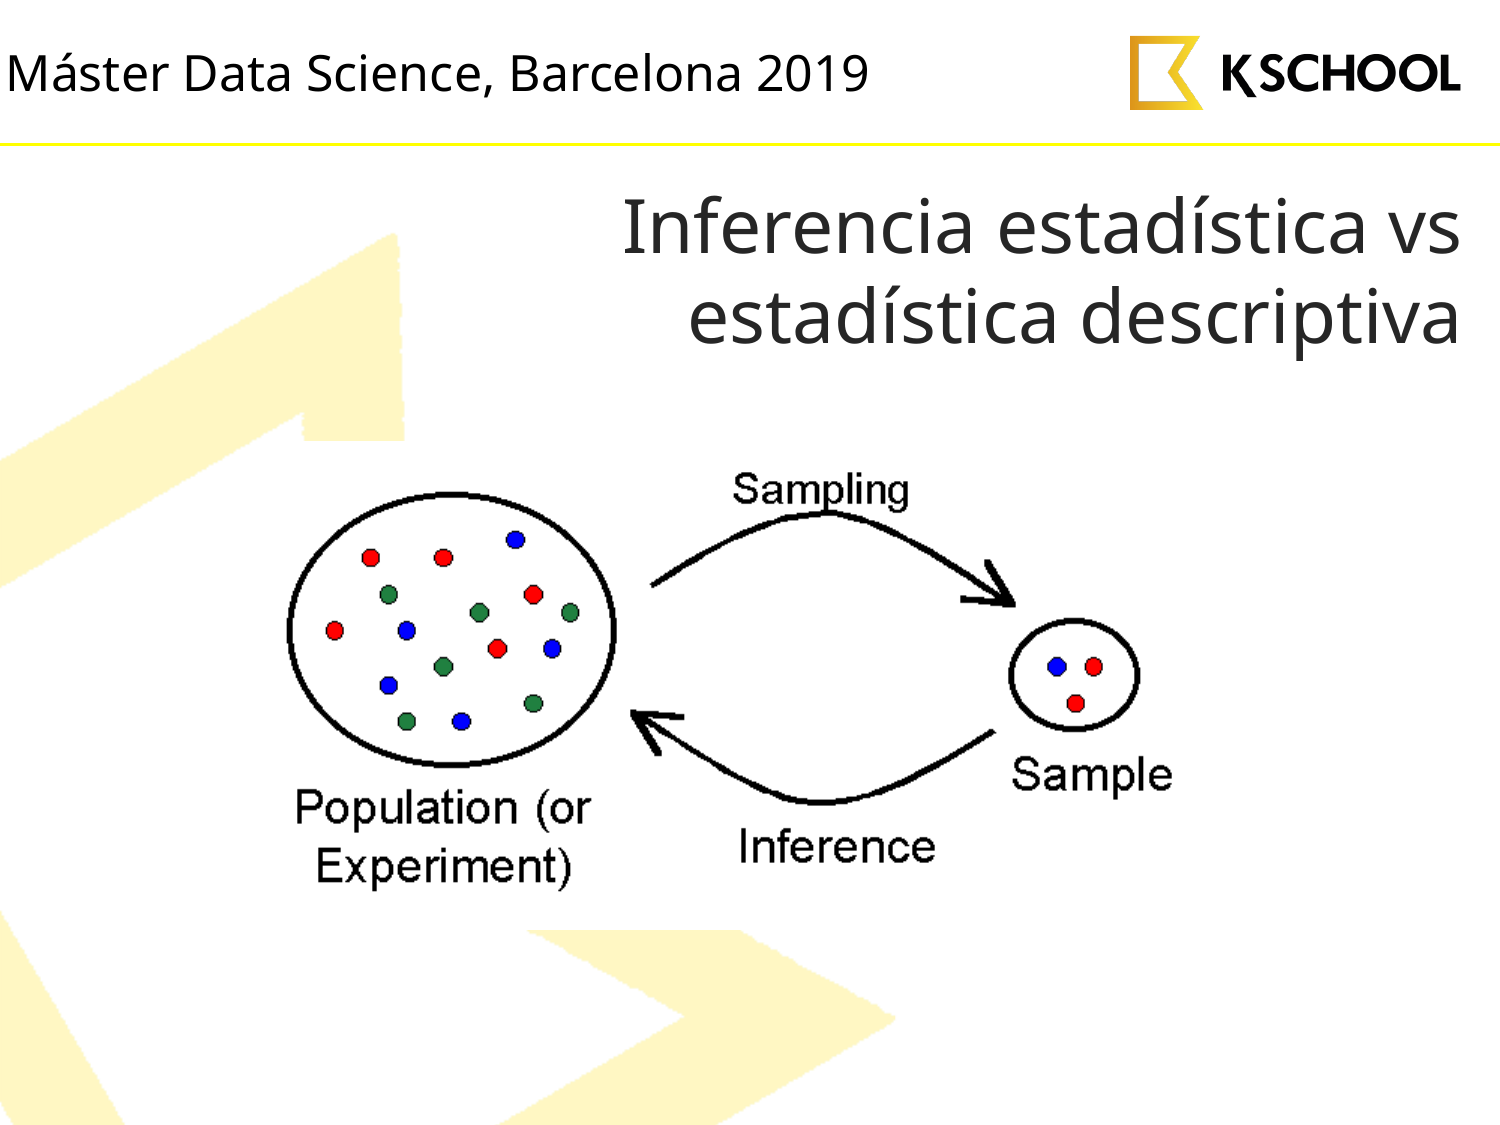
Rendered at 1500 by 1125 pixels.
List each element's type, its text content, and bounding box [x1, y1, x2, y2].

picture [0, 188, 919, 1125]
picture [1121, 23, 1473, 120]
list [272, 441, 1228, 930]
title Inferencia estadística vs estadística descriptiva [406, 171, 1478, 292]
